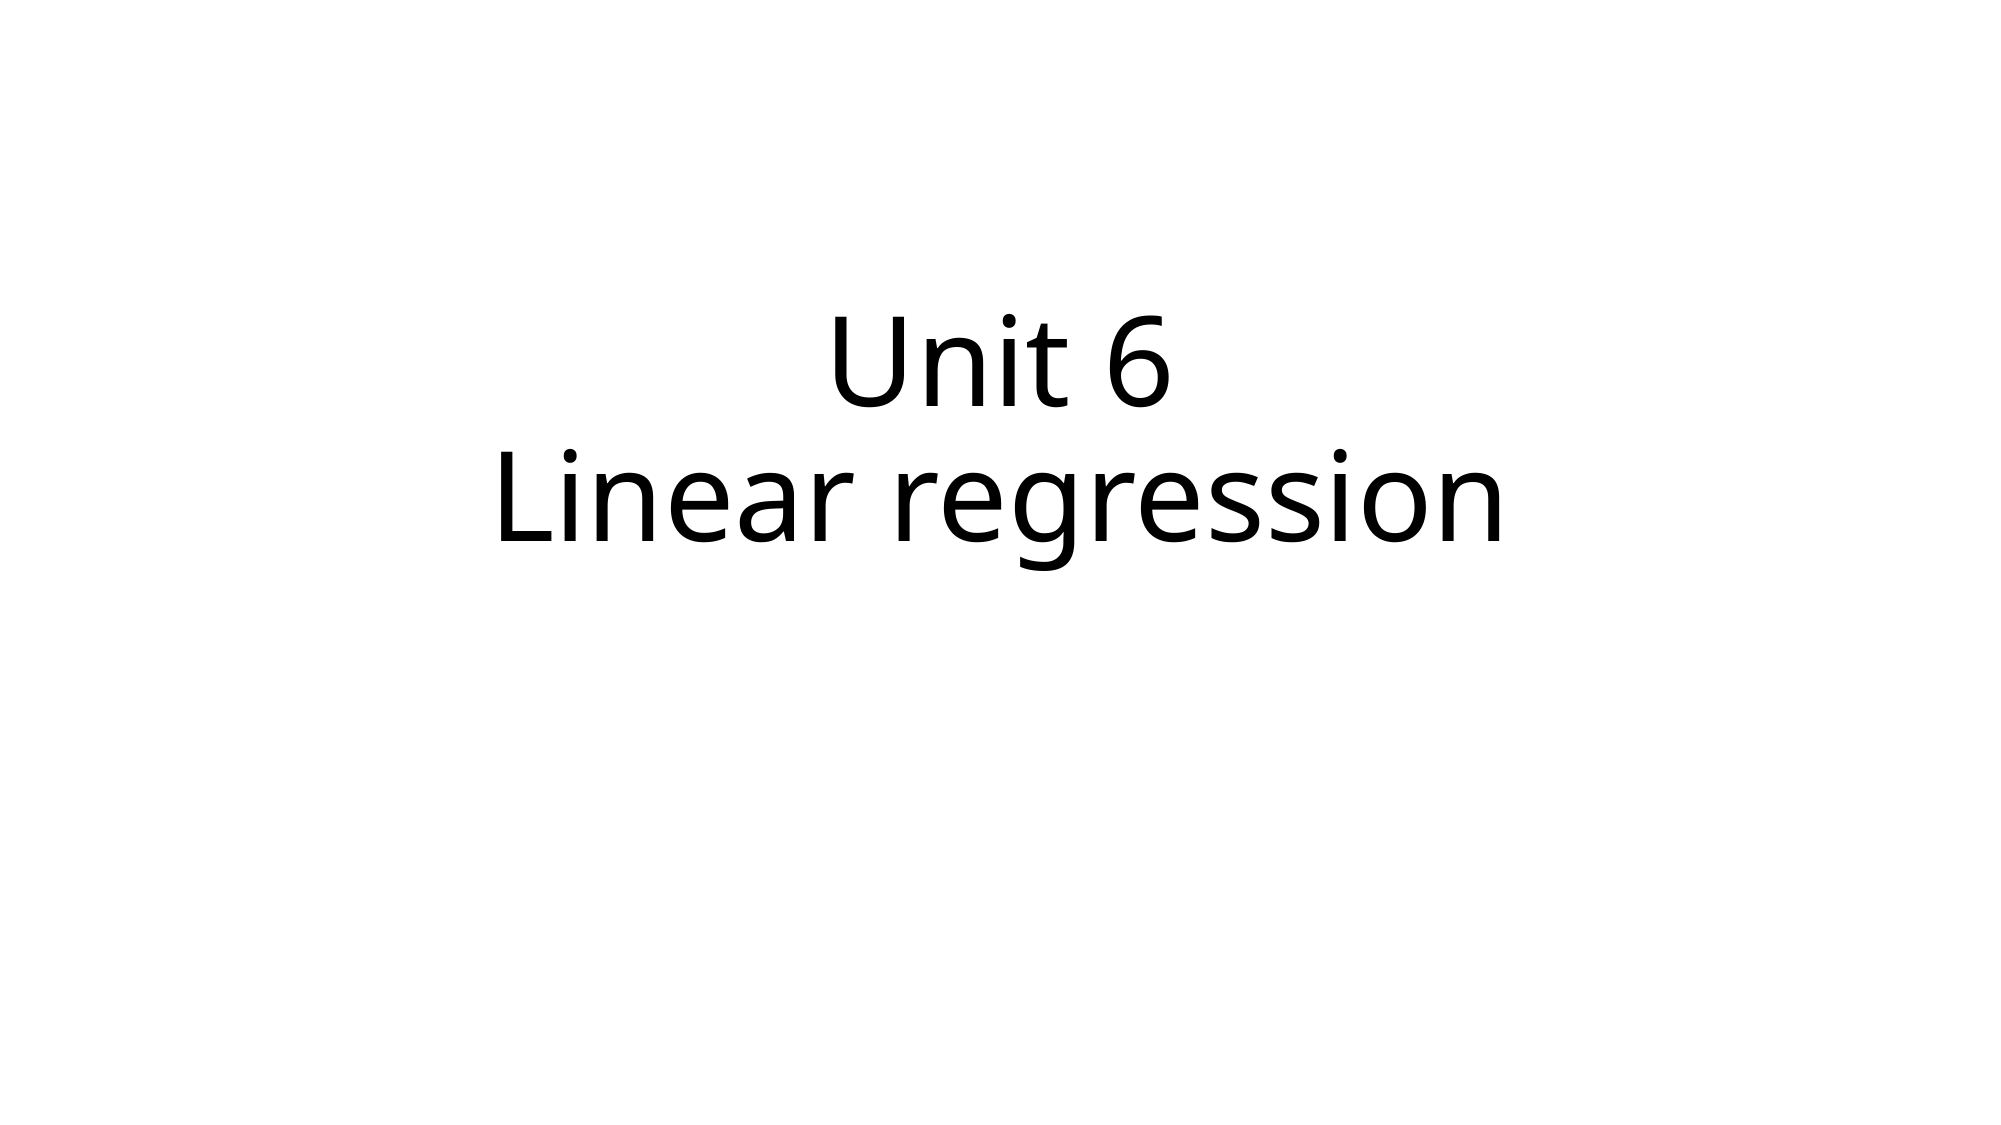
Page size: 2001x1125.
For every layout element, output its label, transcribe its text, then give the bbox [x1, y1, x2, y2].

title Unit 6 Linear regression [249, 184, 1750, 576]
